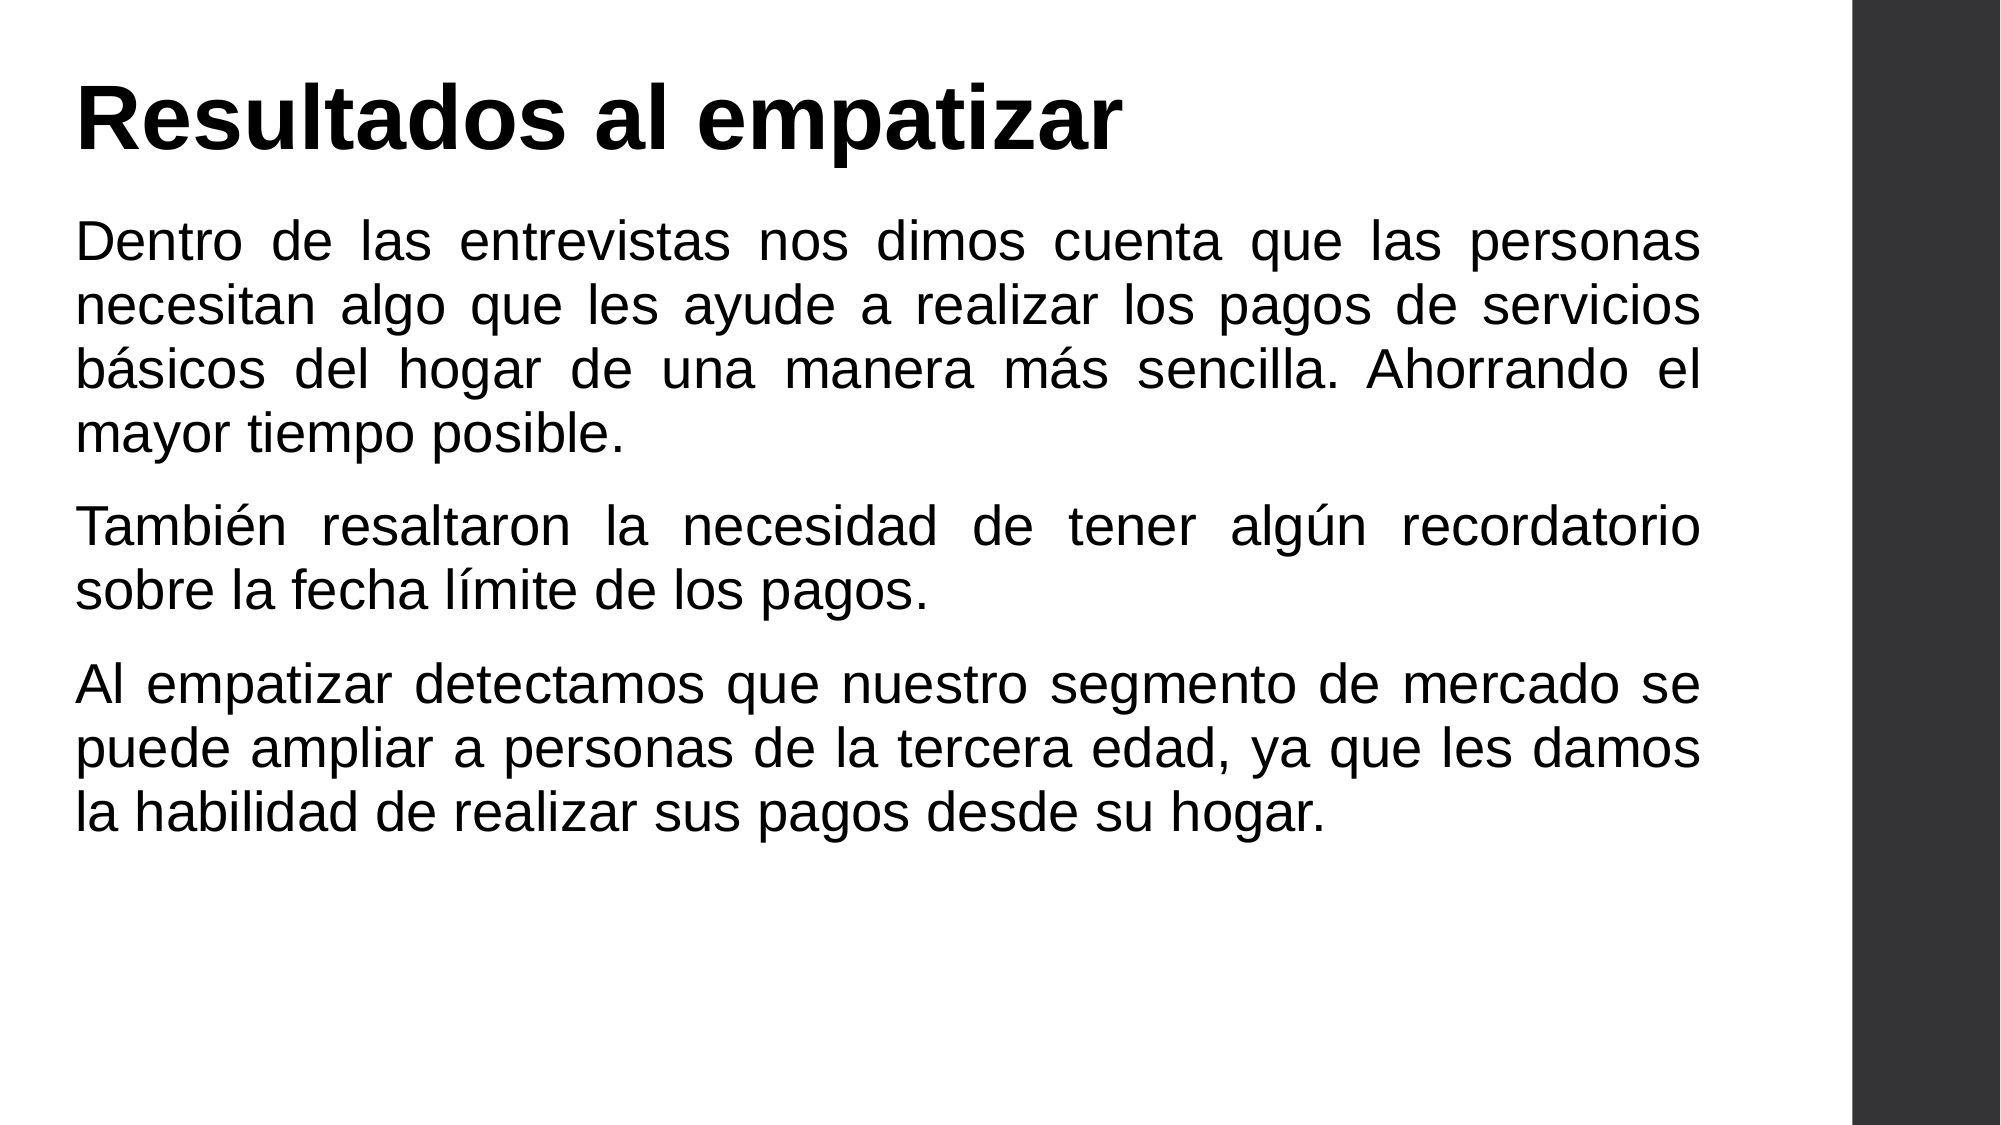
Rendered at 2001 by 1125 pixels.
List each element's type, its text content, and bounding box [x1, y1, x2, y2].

list Dentro de las entrevistas nos dimos cuenta que las personas necesitan algo que les ayude a realizar los pagos de servicios básicos del hogar de una manera más sencilla. Ahorrando el mayor tiempo posible. También resaltaron la necesidad de tener algún recordatorio sobre la fecha límite de los pagos. Al empatizar detectamos que nuestro segmento de mercado se puede ampliar a personas de la tercera edad, ya que les damos la habilidad de realizar sus pagos desde su hogar. [60, 201, 1717, 1042]
title Resultados al empatizar [60, 0, 1651, 177]
